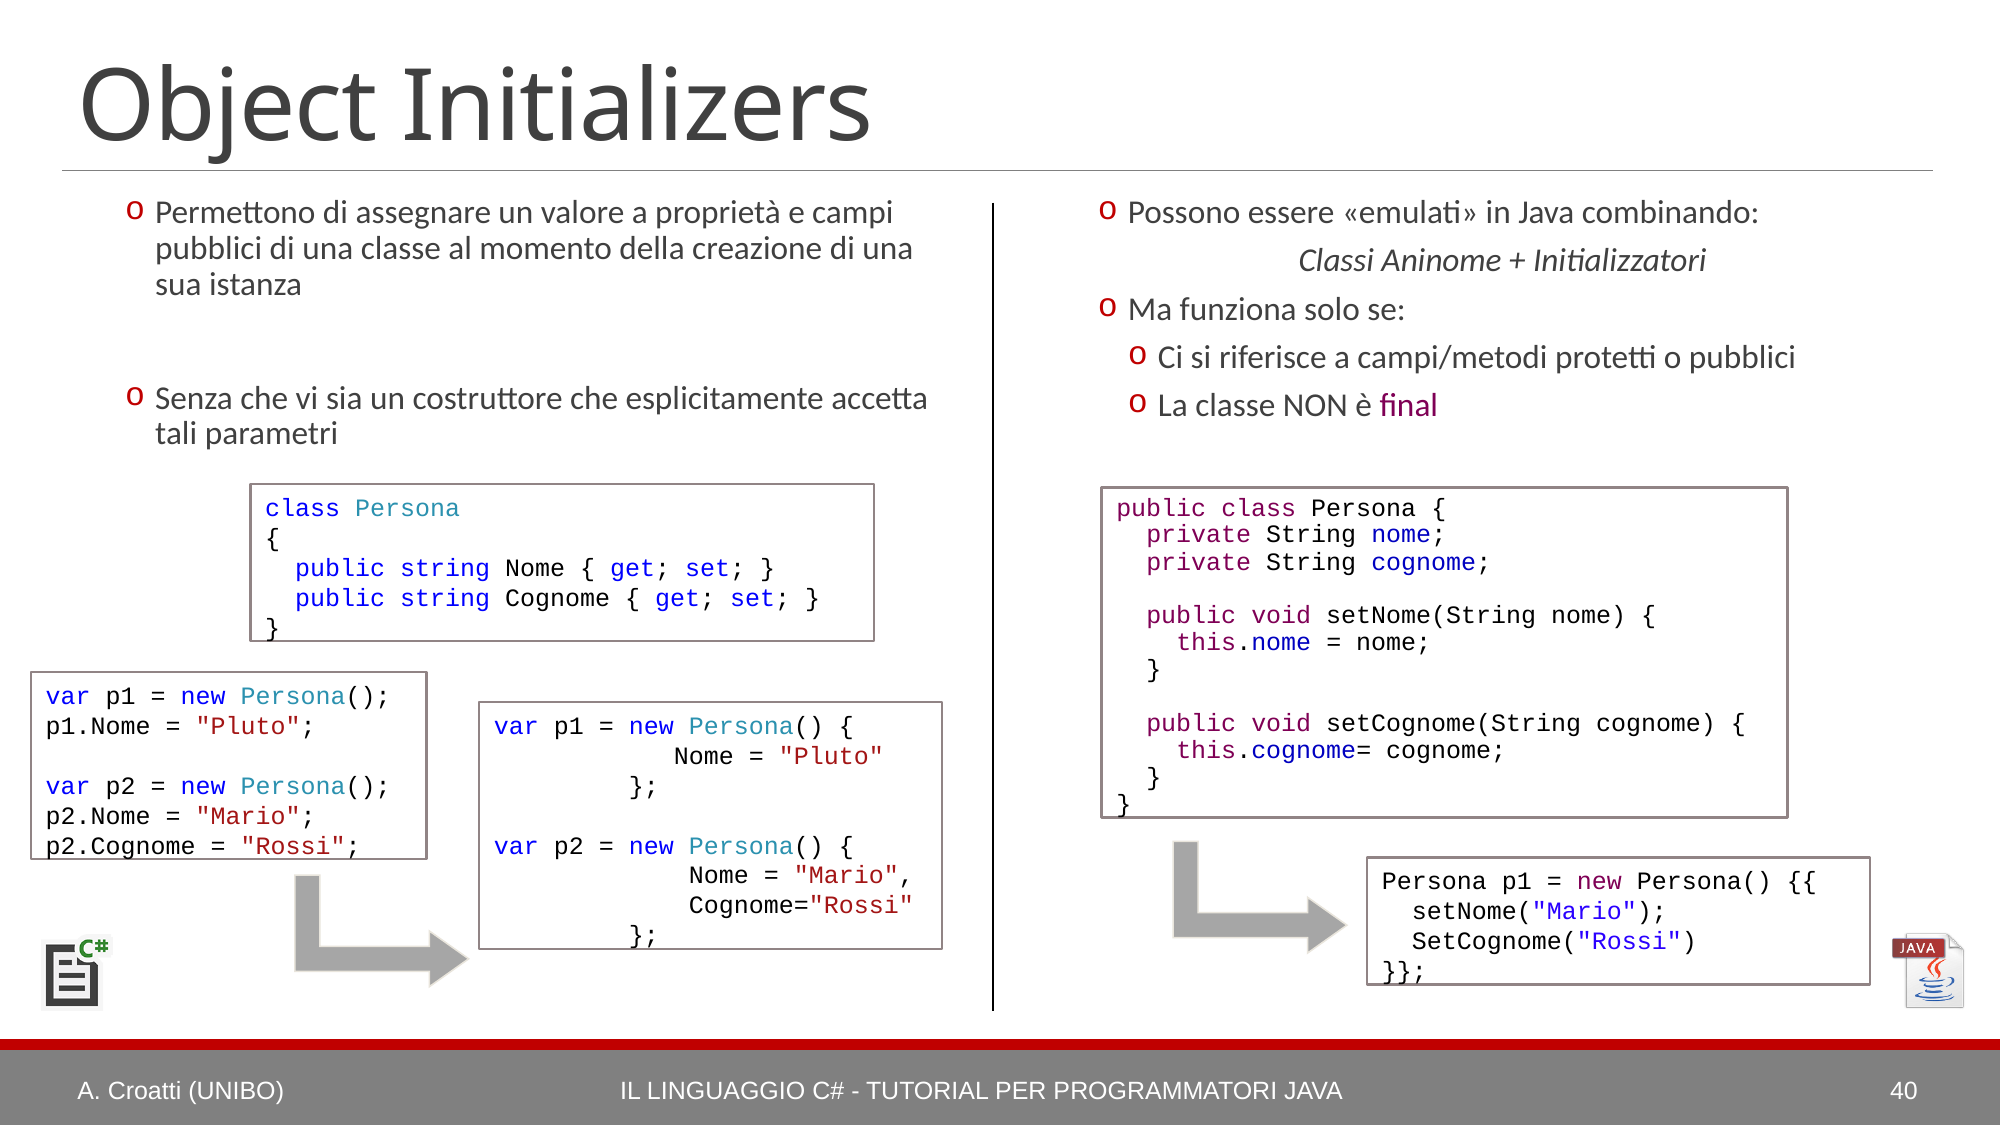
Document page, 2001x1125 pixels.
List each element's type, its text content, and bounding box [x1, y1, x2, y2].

picture [30, 933, 113, 1016]
slide_number A. Croatti (UNIBO) [62, 1059, 339, 1120]
text_box Possono essere «emulati» in Java combinando: Classi Aninome + Initializzatori Ma funziona solo se: Ci si riferisce a campi/metodi protetti o pubblici La classe NON è final [1035, 187, 1909, 483]
title Object Initializers [62, 47, 1933, 169]
slide_number 40 [1624, 1059, 1933, 1120]
text_box [294, 875, 469, 987]
text_box [1173, 841, 1347, 954]
text_box var p1 = new Persona(); p1.Nome = "Pluto"; var p2 = new Persona(); p2.Nome = "Mario"; p2.Cognome = "Rossi"; [30, 671, 428, 860]
text_box public class Persona { private String nome; private String cognome; public void setNome(String nome) { this.nome = nome; } public void setCognome(String cognome) { this.cognome= cognome; } } [1100, 486, 1789, 819]
list Permettono di assegnare un valore a proprietà e campi pubblici di una classe al momento della creazione di una sua istanza Senza che vi sia un costruttore che esplicitamente accetta tali parametri [62, 187, 936, 484]
picture [1888, 930, 1968, 1011]
footer Il Linguaggio C# - Tutorial per Programmatori Java [339, 1059, 1624, 1120]
text_box class Persona { public string Nome { get; set; } public string Cognome { get; set; } } [249, 483, 875, 642]
text_box Persona p1 = new Persona() {{ setNome("Mario"); SetCognome("Rossi") }}; [1366, 856, 1871, 986]
text_box var p1 = new Persona() { Nome = "Pluto" }; var p2 = new Persona() { Nome = "Mario", Cognome="Rossi" }; [478, 701, 943, 950]
